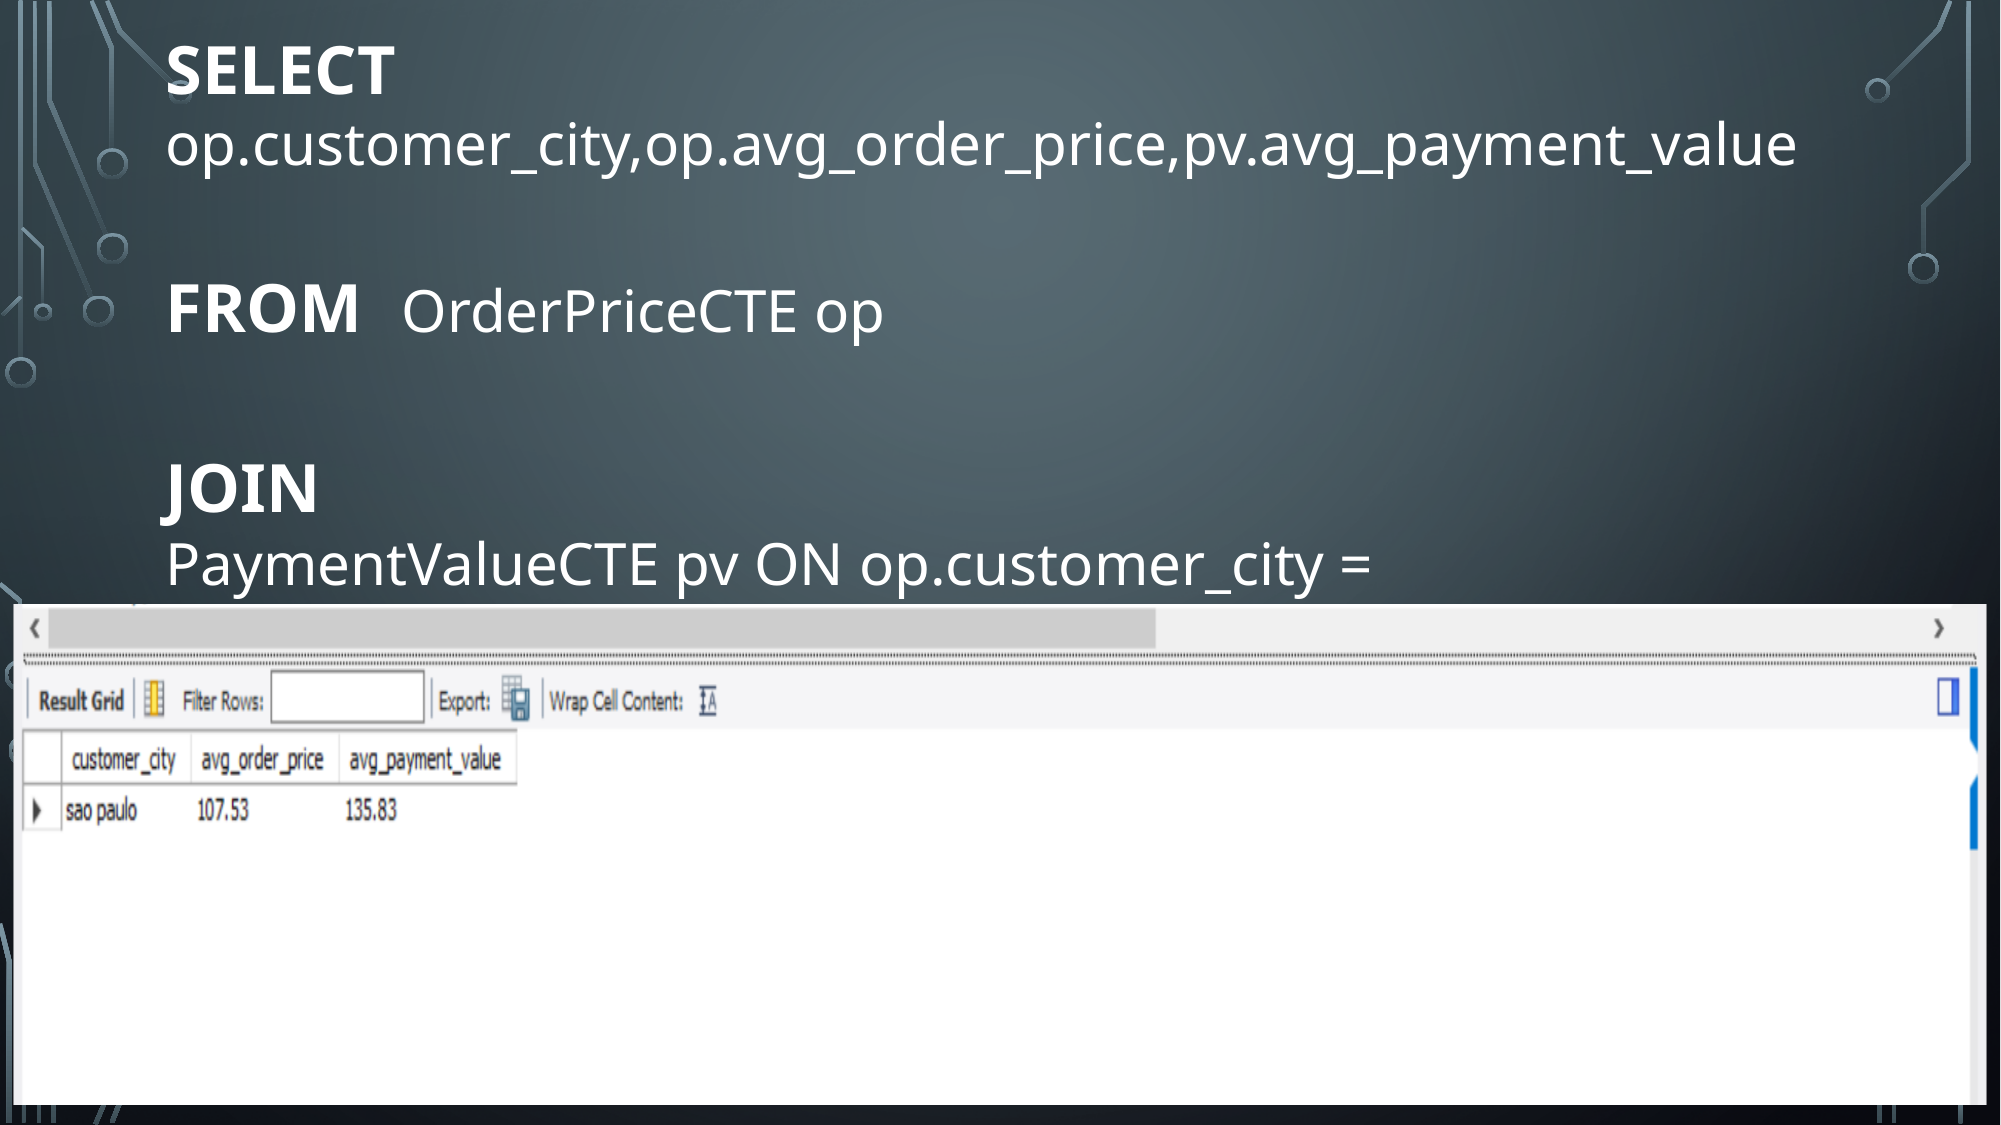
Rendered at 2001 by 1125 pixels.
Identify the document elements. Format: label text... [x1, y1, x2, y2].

picture [13, 604, 1987, 1106]
text_box SELECT op.customer_city,op.avg_order_price,pv.avg_payment_value FROM OrderPriceCTE op JOIN PaymentValueCTE pv ON op.customer_city = pv.customer_city; [150, 20, 1850, 604]
